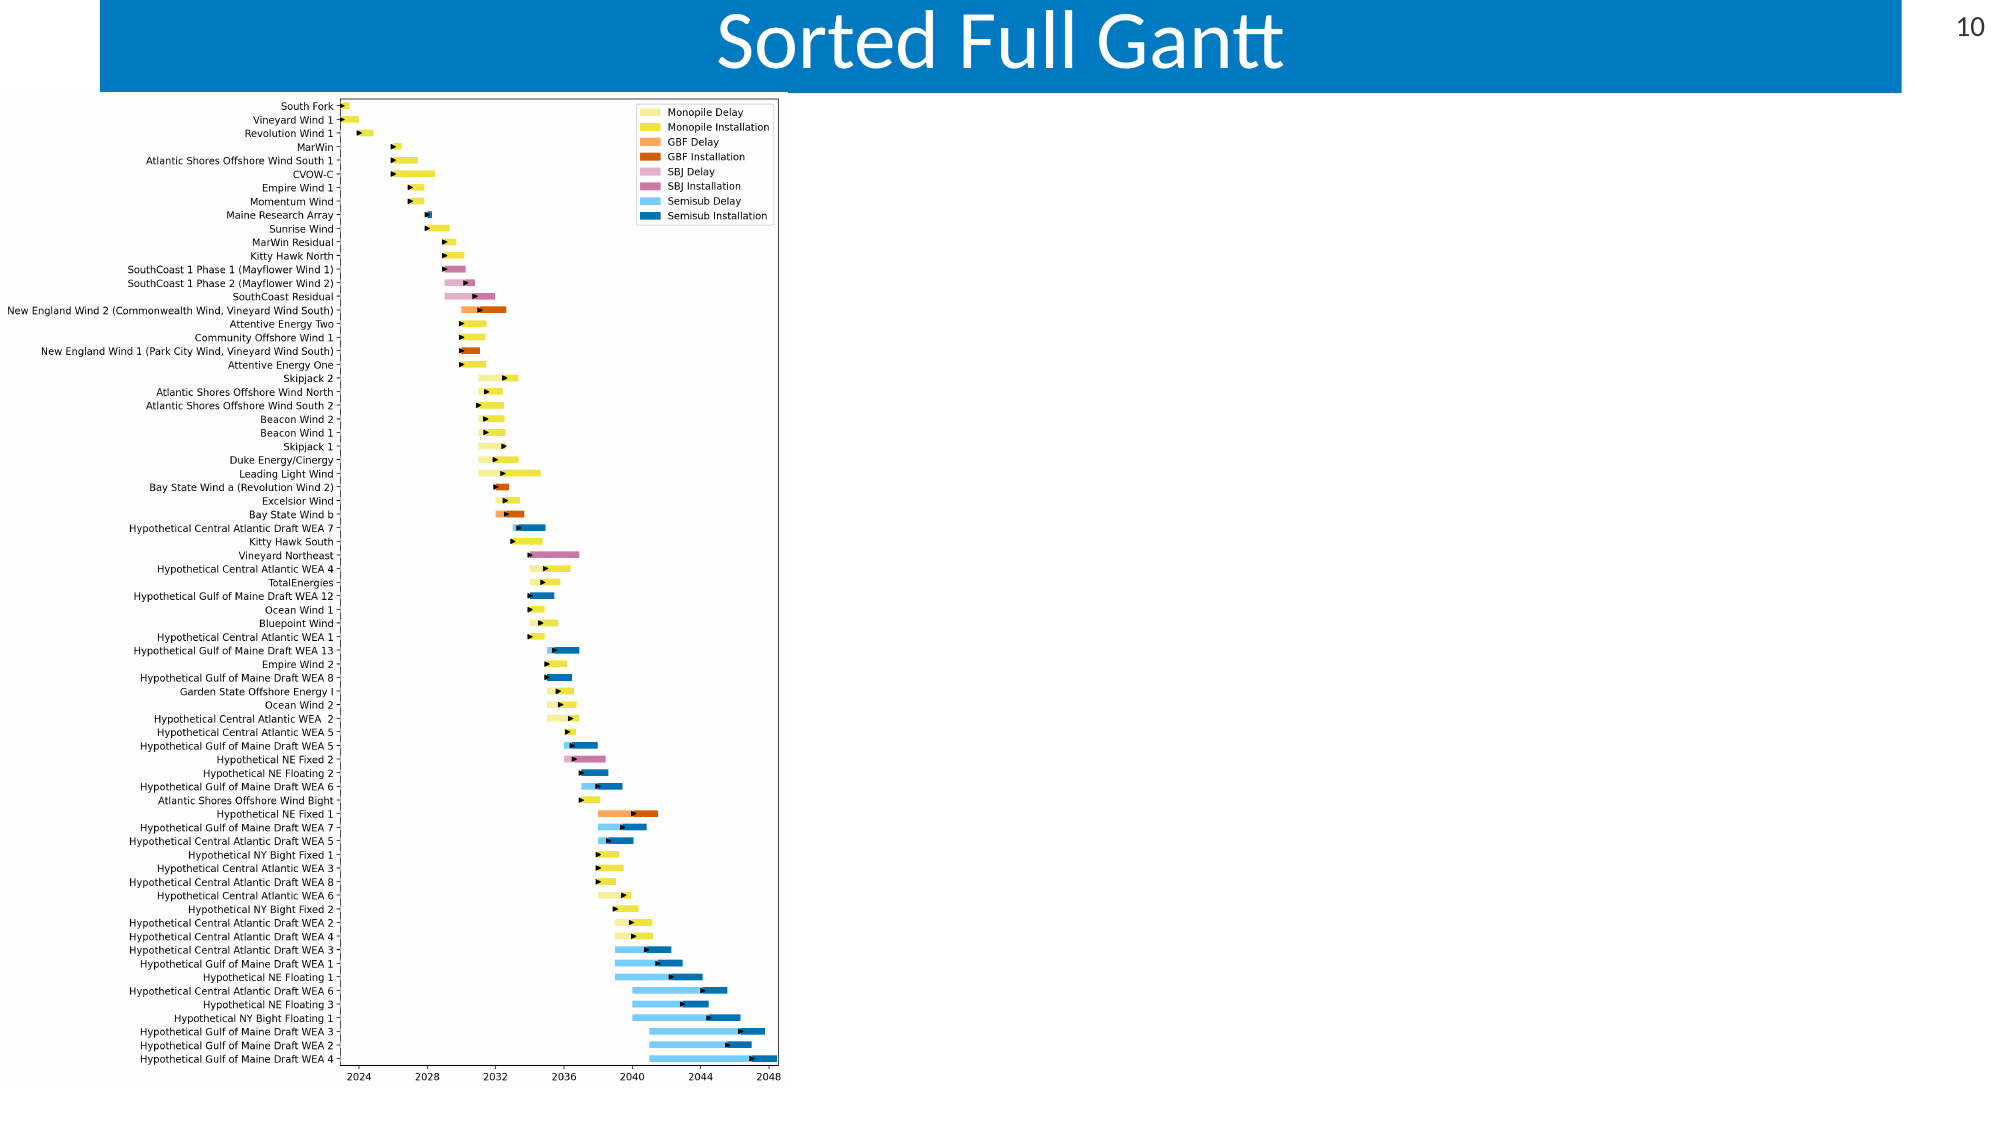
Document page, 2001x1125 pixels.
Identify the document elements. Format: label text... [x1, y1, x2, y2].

picture [0, 92, 788, 1089]
title Sorted Full Gantt [99, 0, 1902, 94]
